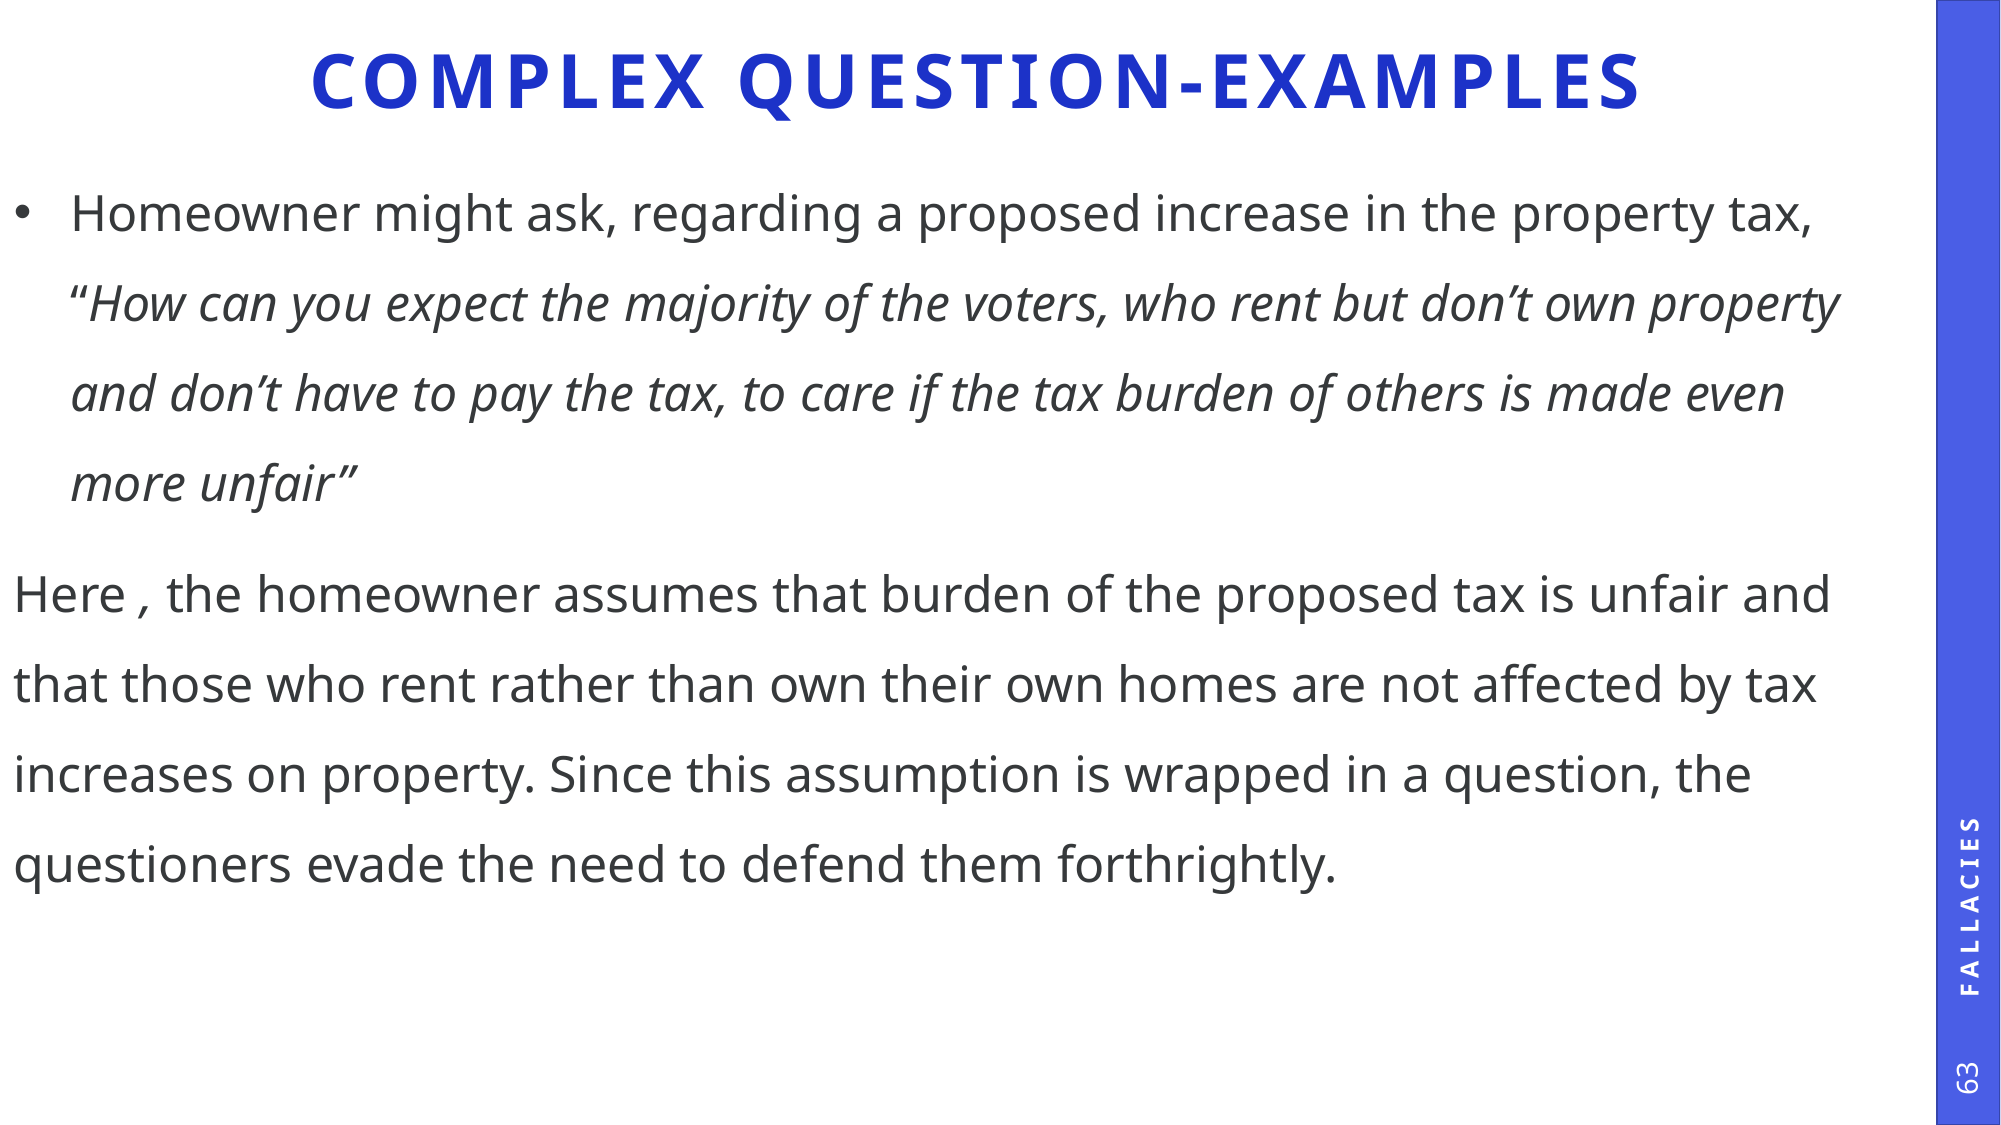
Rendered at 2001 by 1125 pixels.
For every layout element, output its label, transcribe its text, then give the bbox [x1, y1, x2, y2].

slide_number 63 [1937, 1032, 2000, 1125]
list Homeowner might ask, regarding a proposed increase in the property tax, “How can you expect the majority of the voters, who rent but don’t own property and don’t have to pay the tax, to care if the tax burden of others is made even more unfair” Here , the homeowner assumes that burden of the proposed tax is unfair and that those who rent rather than own their own homes are not affected by tax increases on property. Since this assumption is wrapped in a question, the questioners evade the need to defend them forthrightly. [13, 151, 1865, 1070]
footer Fallacies [1937, 0, 2000, 1032]
title Complex Question-Examples [13, 17, 1937, 152]
